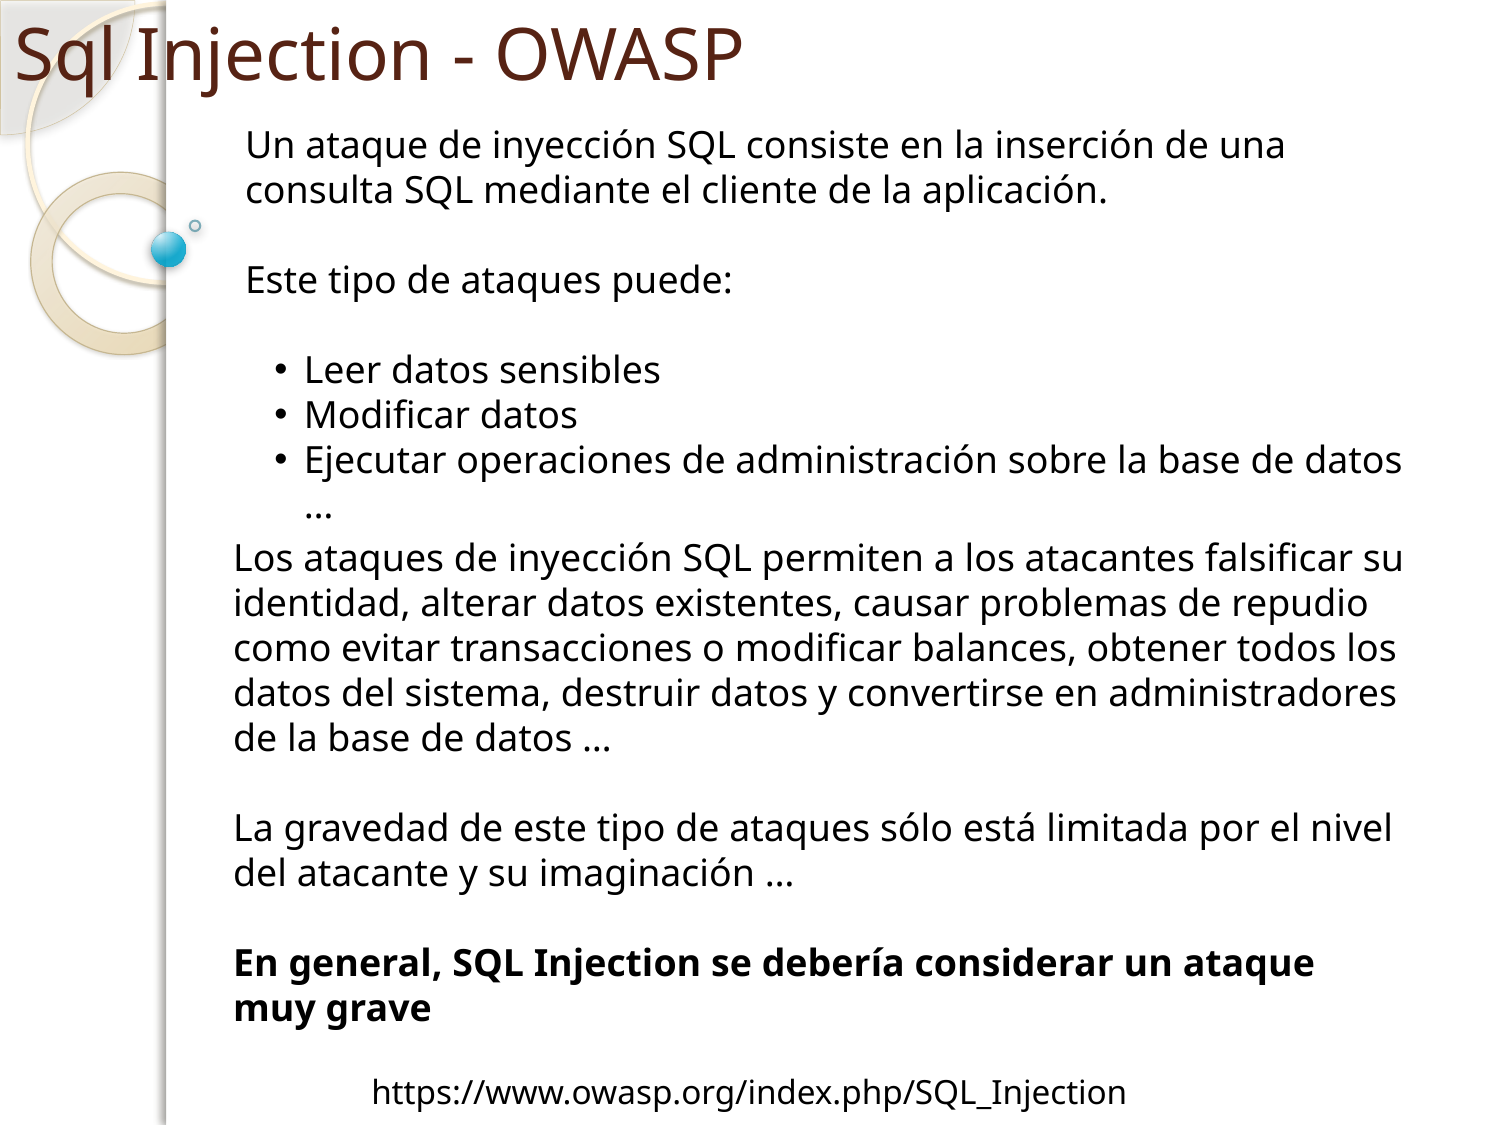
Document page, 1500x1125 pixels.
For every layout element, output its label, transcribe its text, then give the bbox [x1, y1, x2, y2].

text_box Los ataques de inyección SQL permiten a los atacantes falsificar su identidad, alterar datos existentes, causar problemas de repudio como evitar transacciones o modificar balances, obtener todos los datos del sistema, destruir datos y convertirse en administradores de la base de datos … La gravedad de este tipo de ataques sólo está limitada por el nivel del atacante y su imaginación … En general, SQL Injection se debería considerar un ataque muy grave [218, 527, 1424, 1037]
text_box Un ataque de inyección SQL consiste en la inserción de una consulta SQL mediante el cliente de la aplicación. Este tipo de ataques puede: Leer datos sensibles Modificar datos Ejecutar operaciones de administración sobre la base de datos … [230, 113, 1447, 534]
text_box https://www.owasp.org/index.php/SQL_Injection [0, 1064, 1500, 1119]
title Sql Injection - OWASP [0, 0, 1500, 102]
